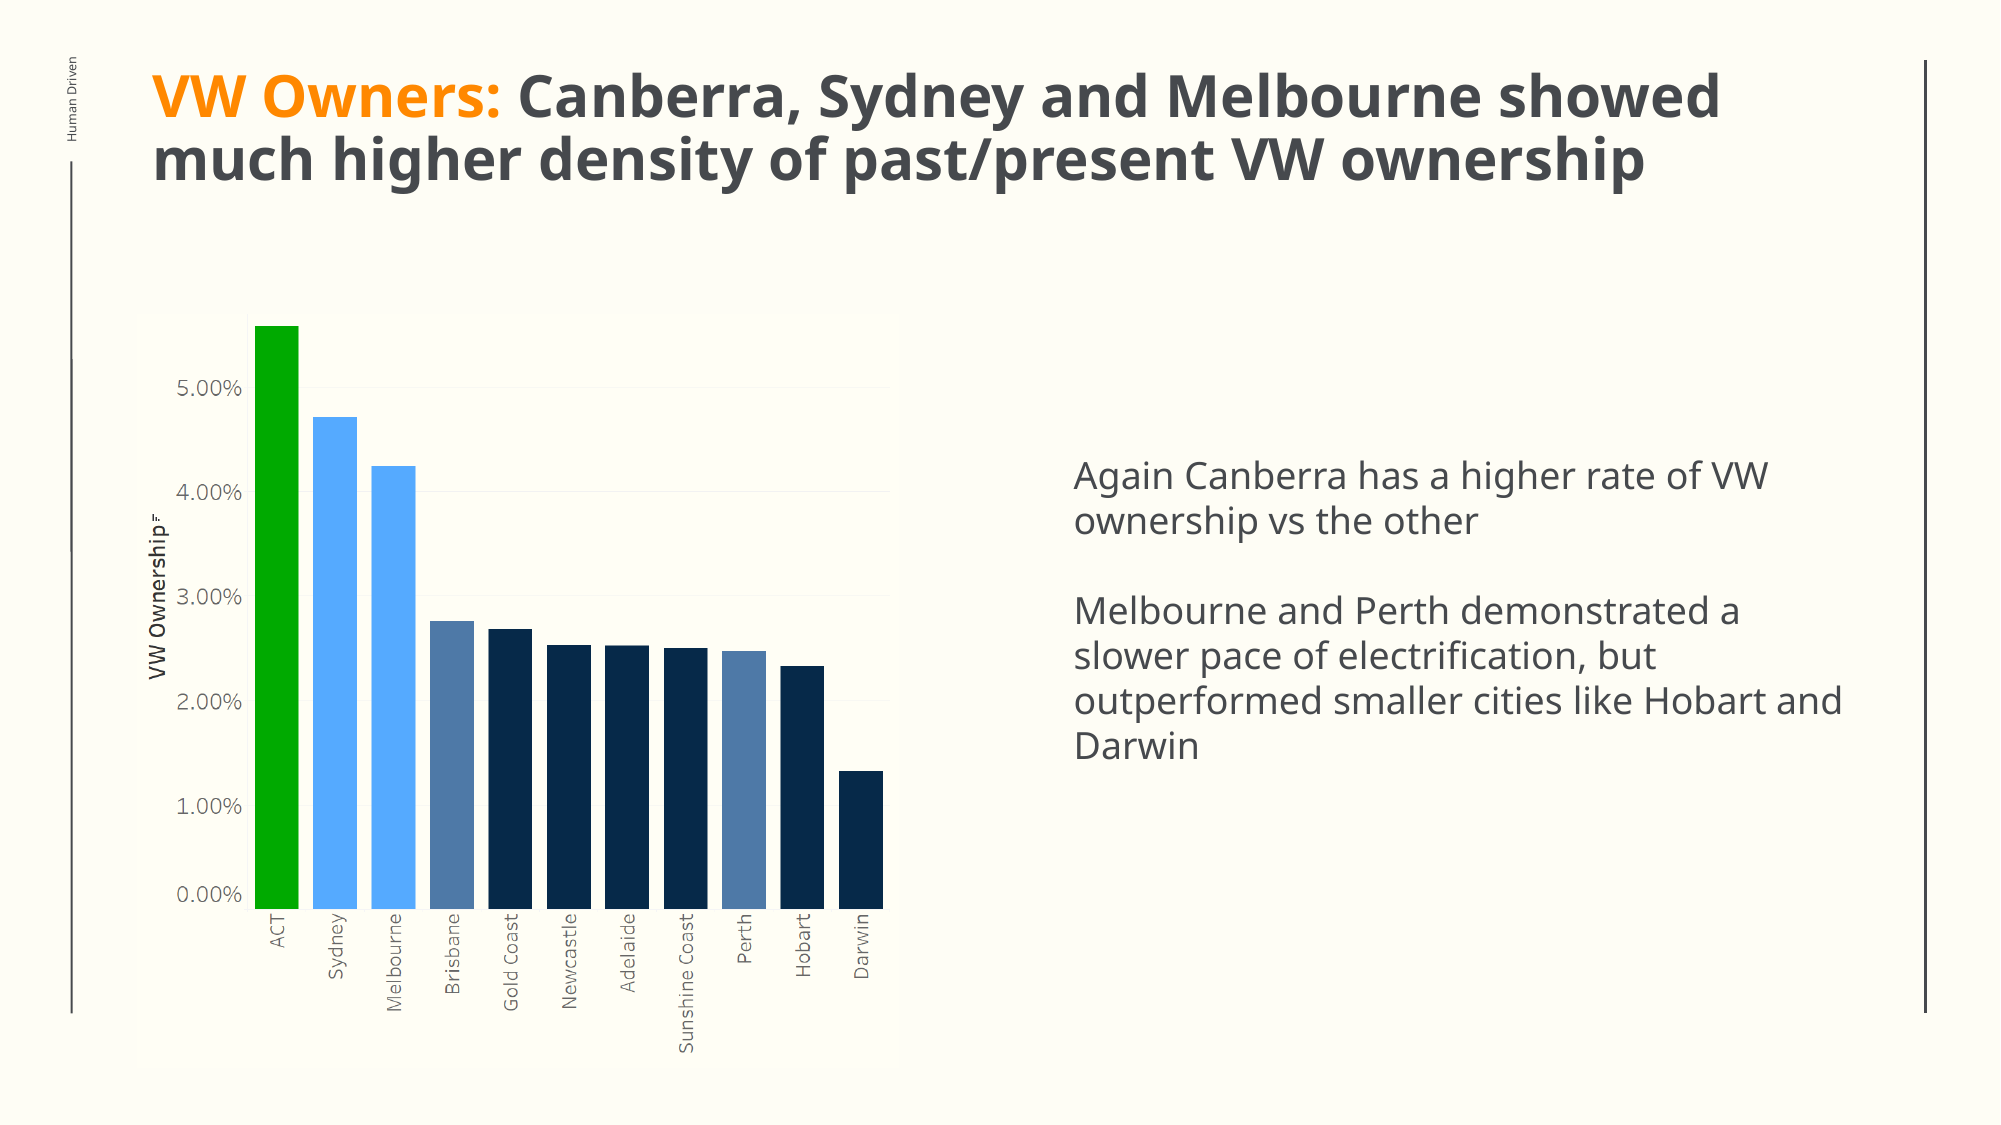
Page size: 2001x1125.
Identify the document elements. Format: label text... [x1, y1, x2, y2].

title VW Owners: Canberra, Sydney and Melbourne showed much higher density of past/present VW ownership [137, 59, 1863, 278]
picture [137, 314, 899, 1068]
text_box Again Canberra has a higher rate of VW ownership vs the other Melbourne and Perth demonstrated a slower pace of electrification, but outperformed smaller cities like Hobart and Darwin [1059, 314, 1863, 905]
